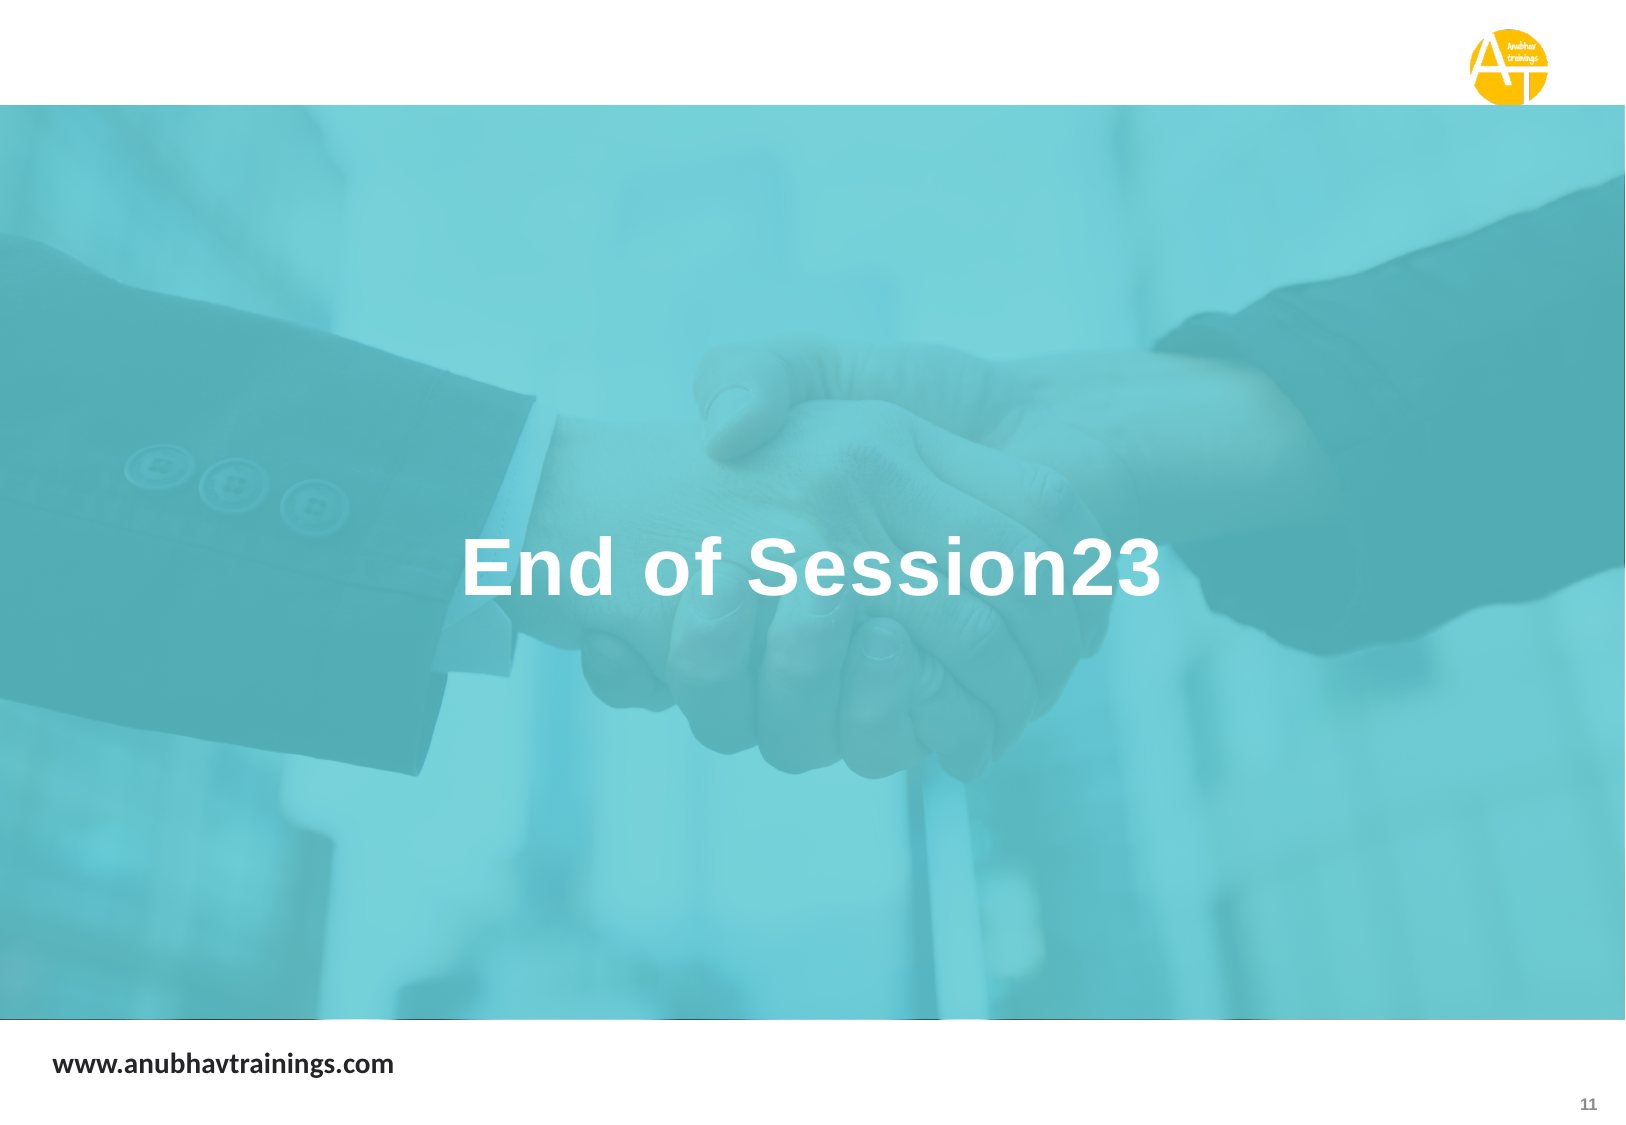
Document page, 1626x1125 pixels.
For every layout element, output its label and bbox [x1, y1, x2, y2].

picture [1462, 24, 1552, 103]
picture [0, 105, 1625, 1020]
